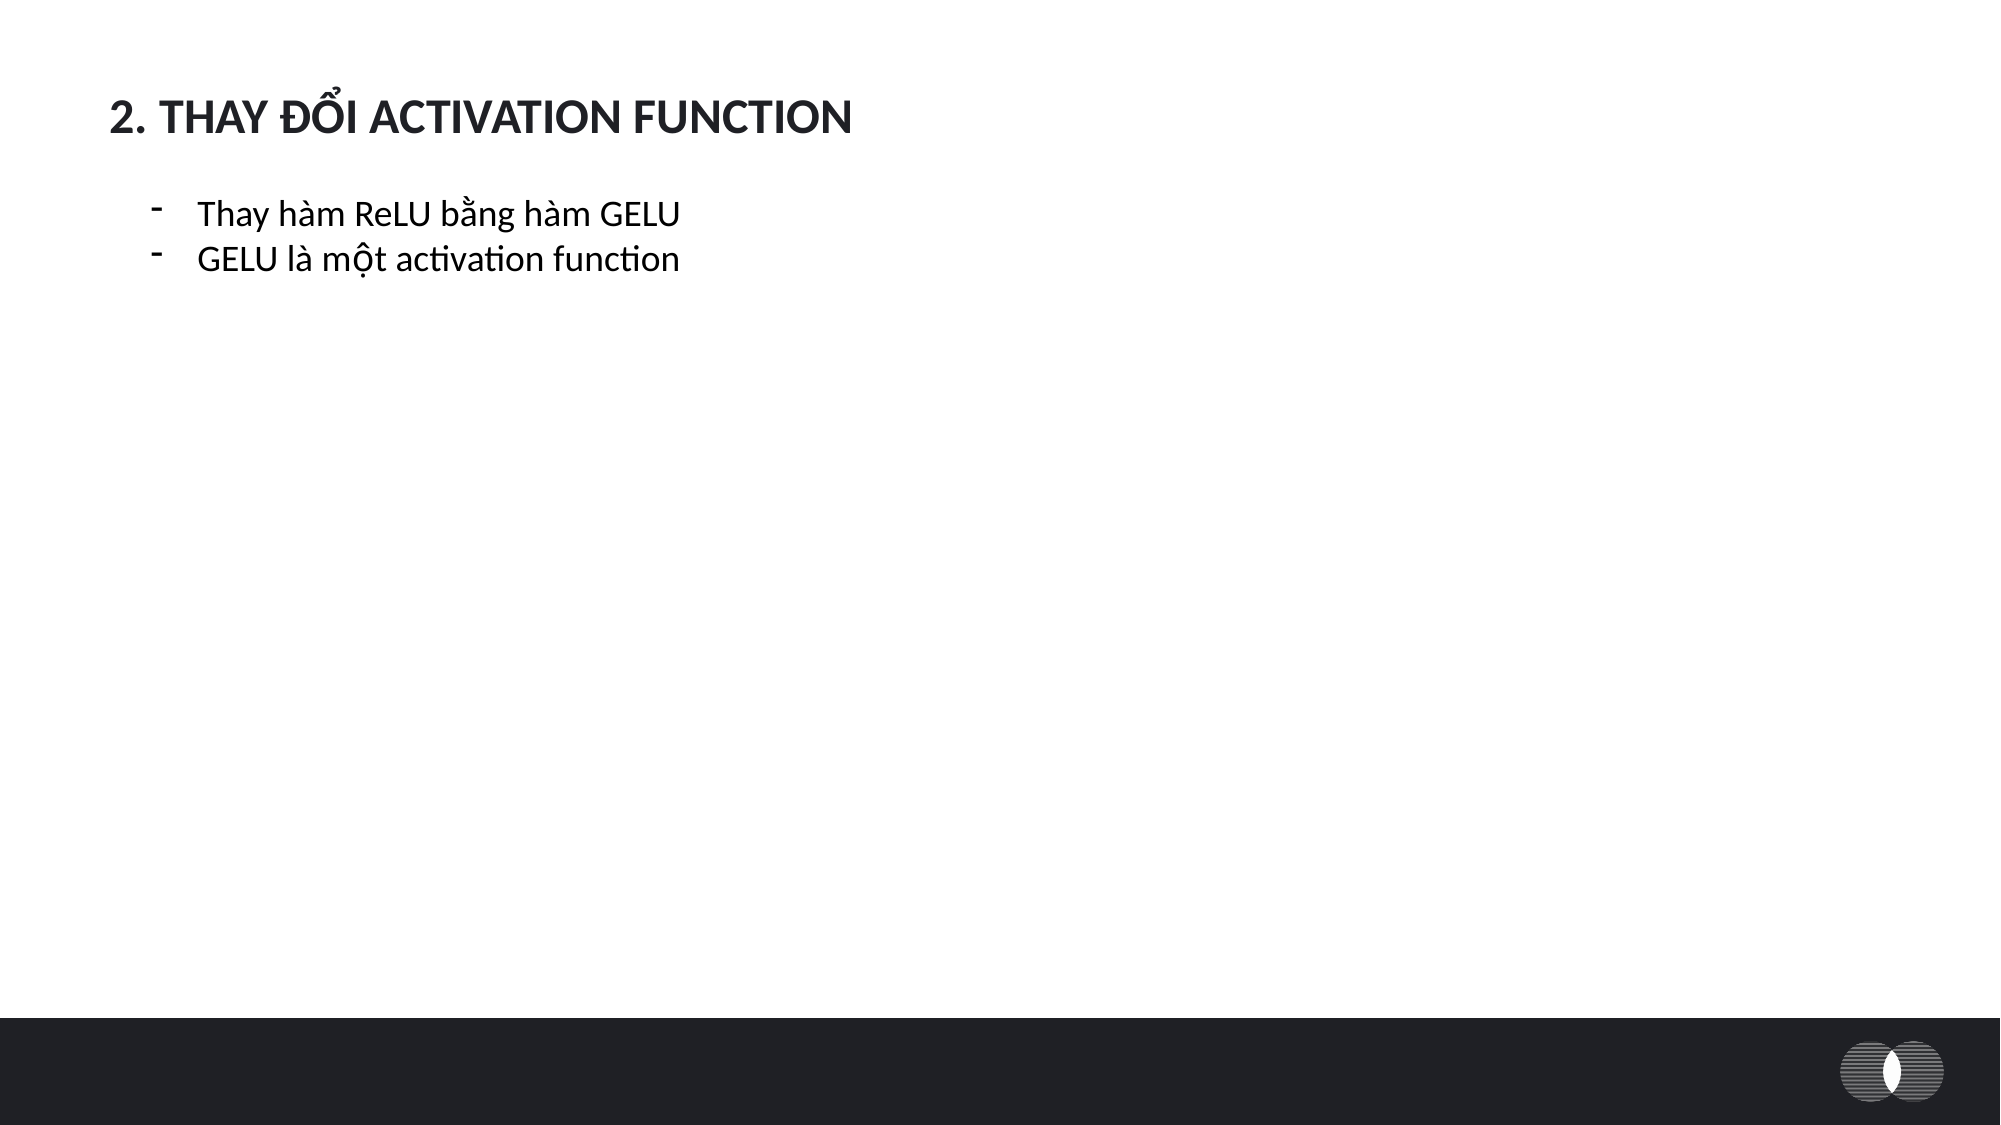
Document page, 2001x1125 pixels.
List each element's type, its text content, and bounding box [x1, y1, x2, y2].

text_box 2. THAY ĐỔI ACTIVATION FUNCTION [94, 76, 1186, 152]
text_box Thay hàm ReLU bằng hàm GELU GELU là một activation function [135, 181, 1258, 287]
text_box [0, 1018, 2000, 1125]
picture [1840, 1041, 1944, 1102]
